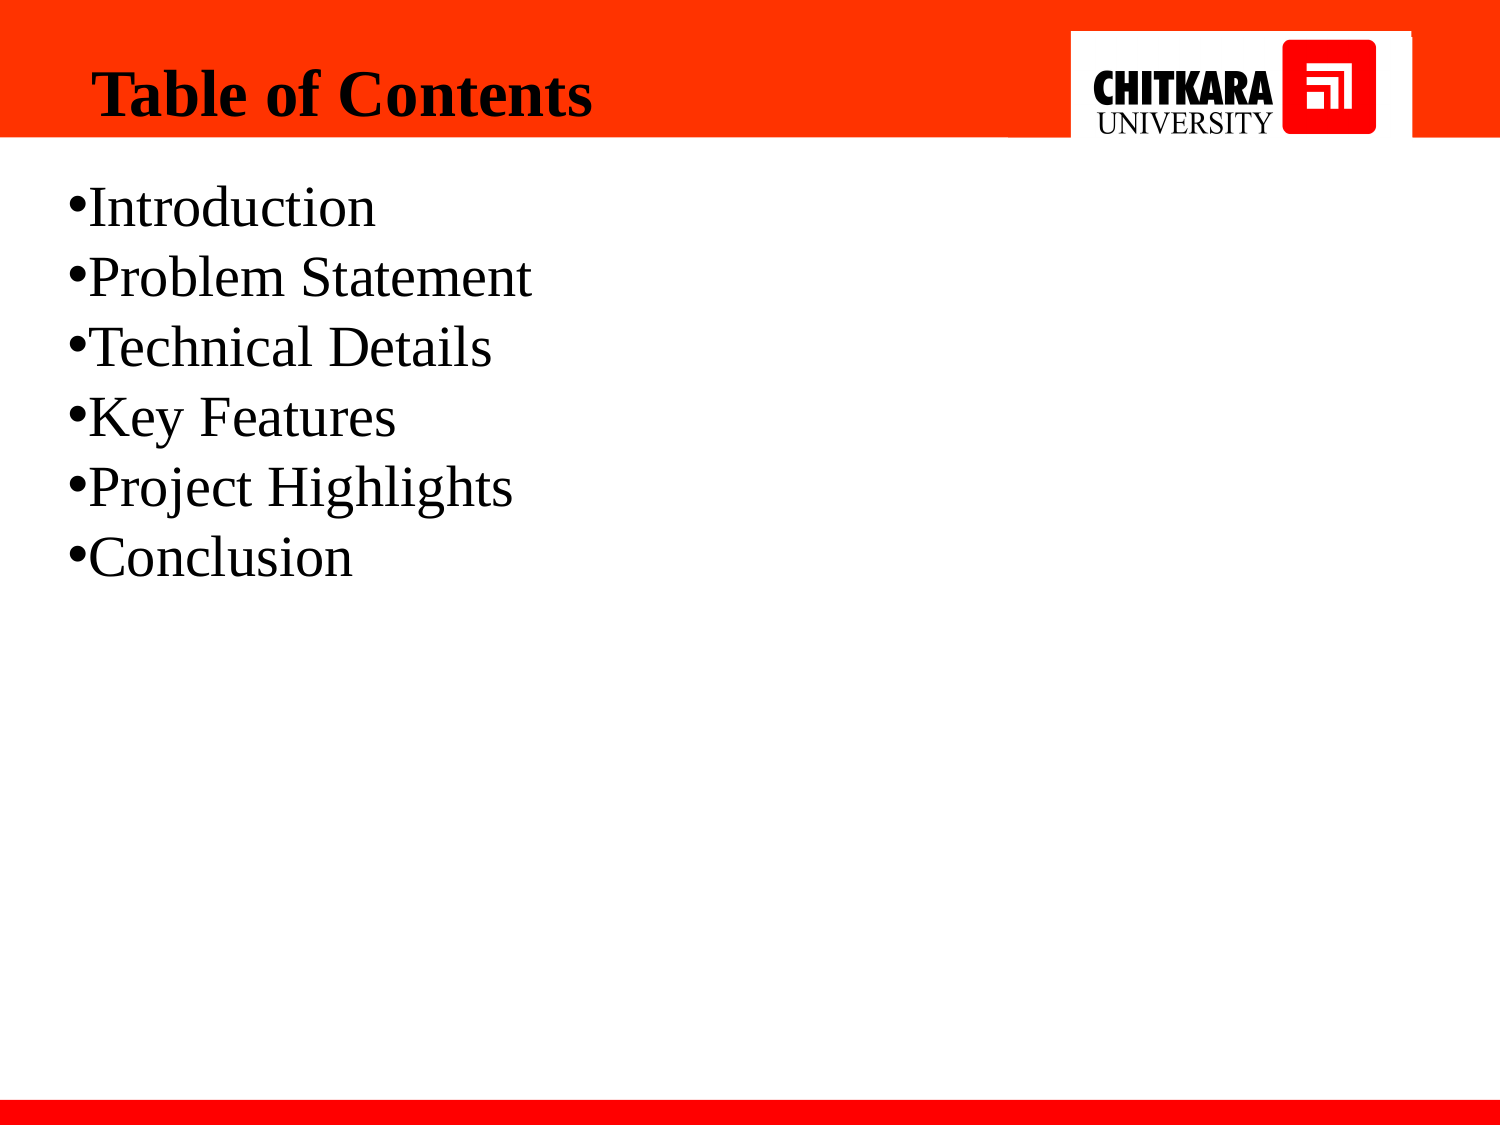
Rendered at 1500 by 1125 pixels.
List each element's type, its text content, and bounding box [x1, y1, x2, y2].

text_box Table of Contents [76, 42, 963, 138]
text_box Introduction Problem Statement Technical Details Key Features Project Highlights Conclusion [53, 160, 1187, 806]
picture [1074, 37, 1391, 138]
